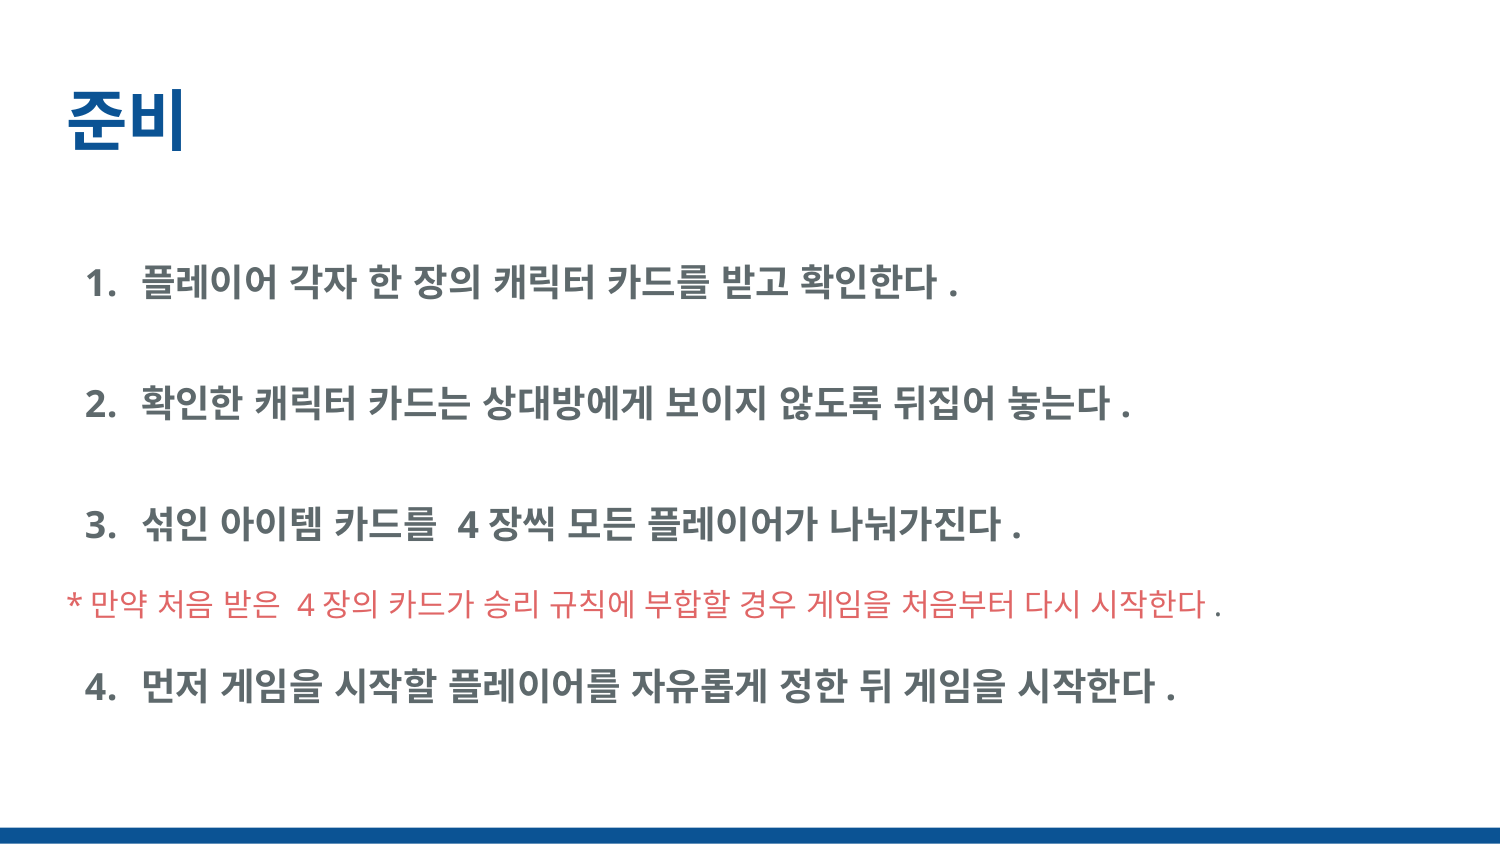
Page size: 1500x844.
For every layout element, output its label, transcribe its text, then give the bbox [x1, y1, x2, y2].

list 플레이어 각자 한 장의 캐릭터 카드를 받고 확인한다. 확인한 캐릭터 카드는 상대방에게 보이지 않도록 뒤집어 놓는다. 섞인 아이템 카드를 4장씩 모든 플레이어가 나눠가진다. *만약 처음 받은 4장의 카드가 승리 규칙에 부합할 경우 게임을 처음부터 다시 시작한다. 먼저 게임을 시작할 플레이어를 자유롭게 정한 뒤 게임을 시작한다. [51, 237, 1449, 747]
title 준비 [51, 64, 1449, 167]
